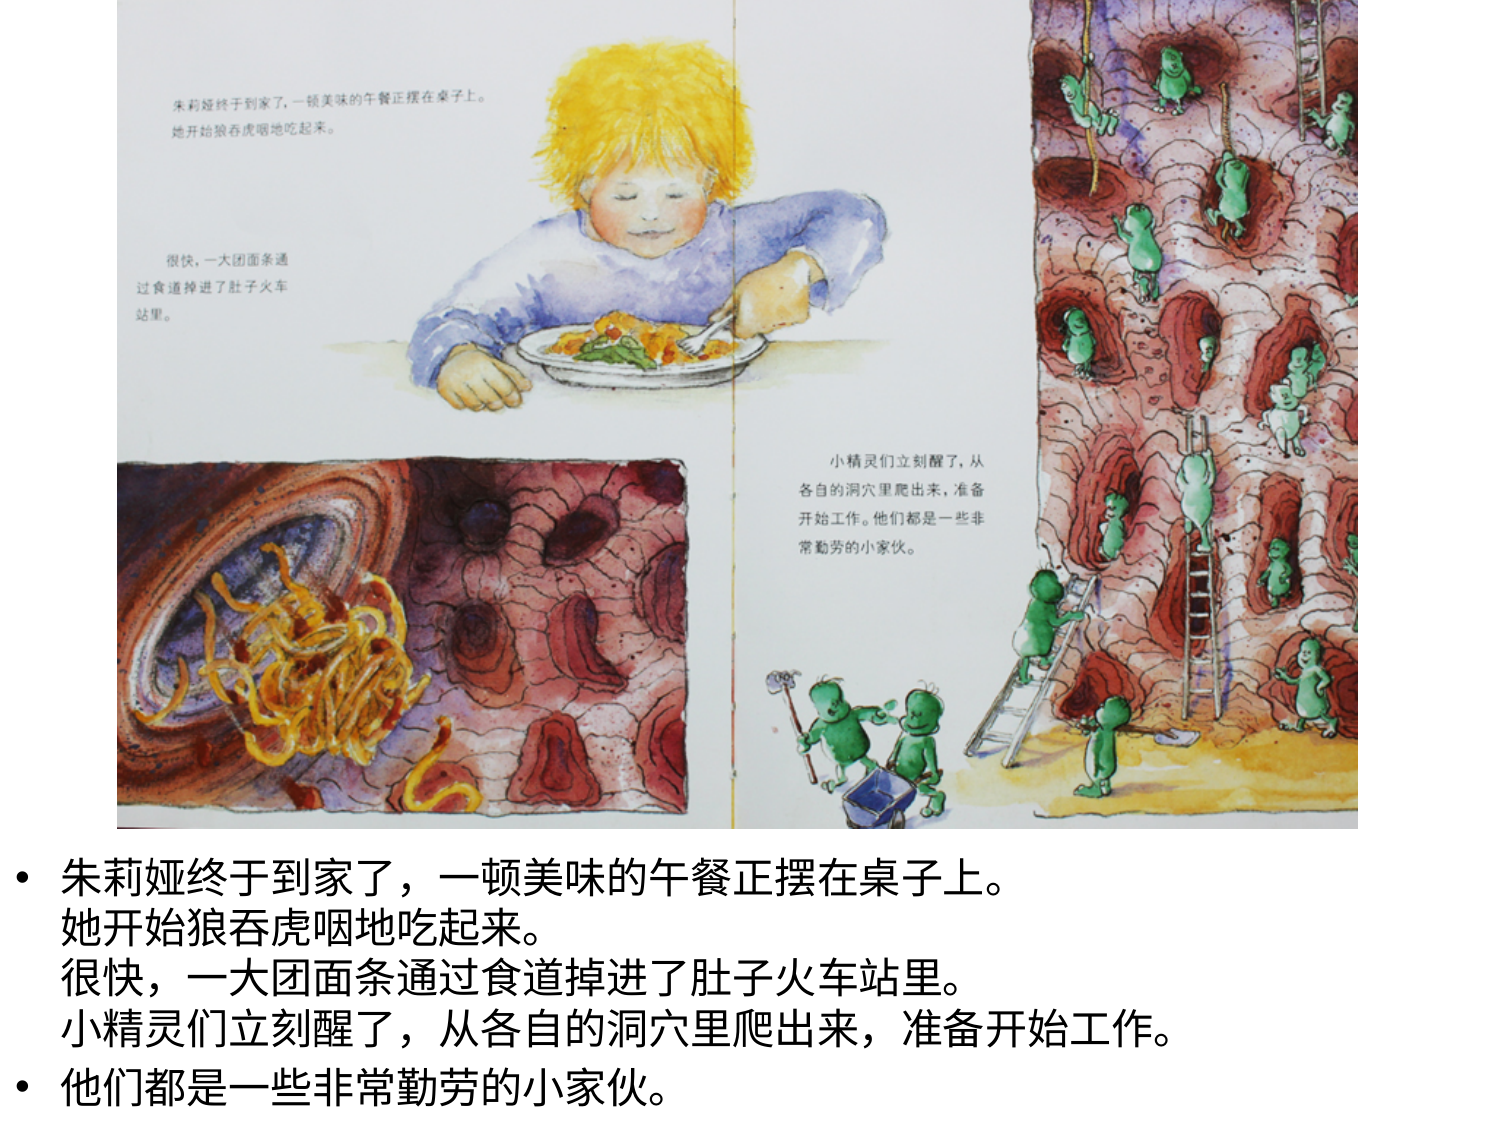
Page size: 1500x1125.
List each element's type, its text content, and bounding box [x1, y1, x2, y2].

list 朱莉娅终于到家了，一顿美味的午餐正摆在桌子上。 她开始狼吞虎咽地吃起来。 很快，一大团面条通过食道掉进了肚子火车站里。 小精灵们立刻醒了，从各自的洞穴里爬出来，准备开始工作。 他们都是一些非常勤劳的小家伙。 [0, 843, 1500, 1125]
picture [116, 0, 1358, 829]
